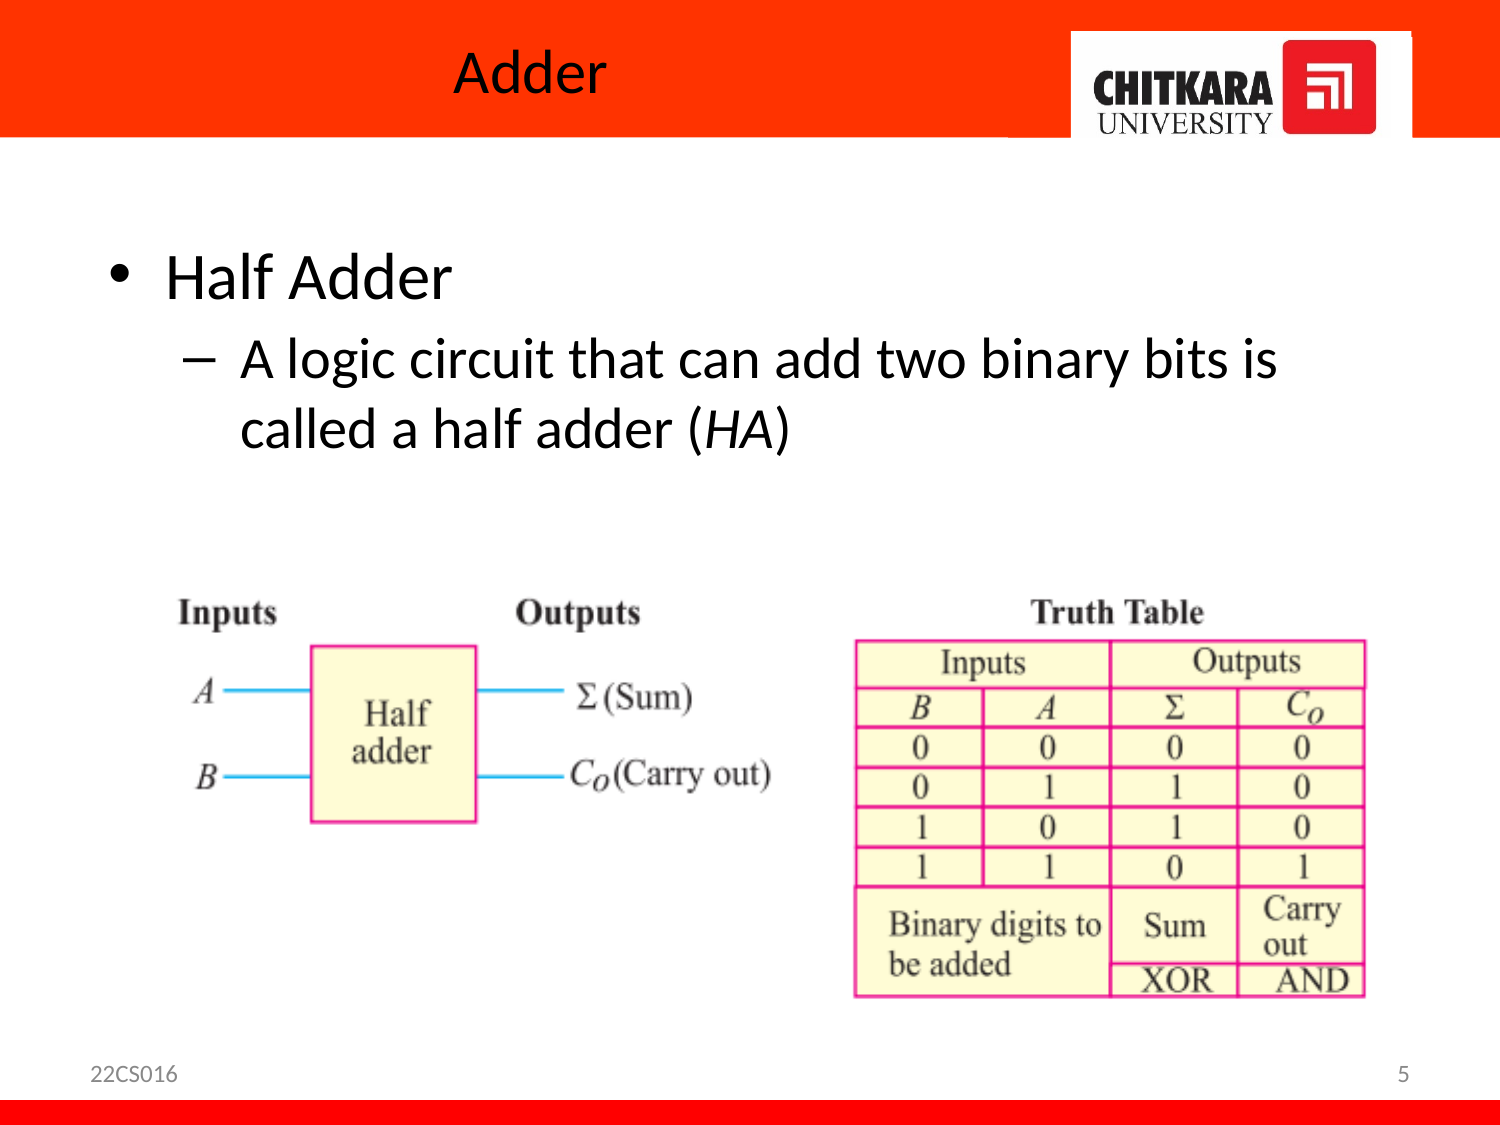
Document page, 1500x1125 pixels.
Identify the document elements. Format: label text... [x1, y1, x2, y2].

picture [1074, 37, 1391, 138]
slide_number 22CS016 [75, 1042, 425, 1103]
slide_number 5 [1074, 1042, 1425, 1103]
title Adder [0, 0, 1063, 138]
list Half Adder A logic circuit that can add two binary bits is called a half adder (HA) [75, 224, 1425, 968]
picture [124, 537, 1420, 1013]
